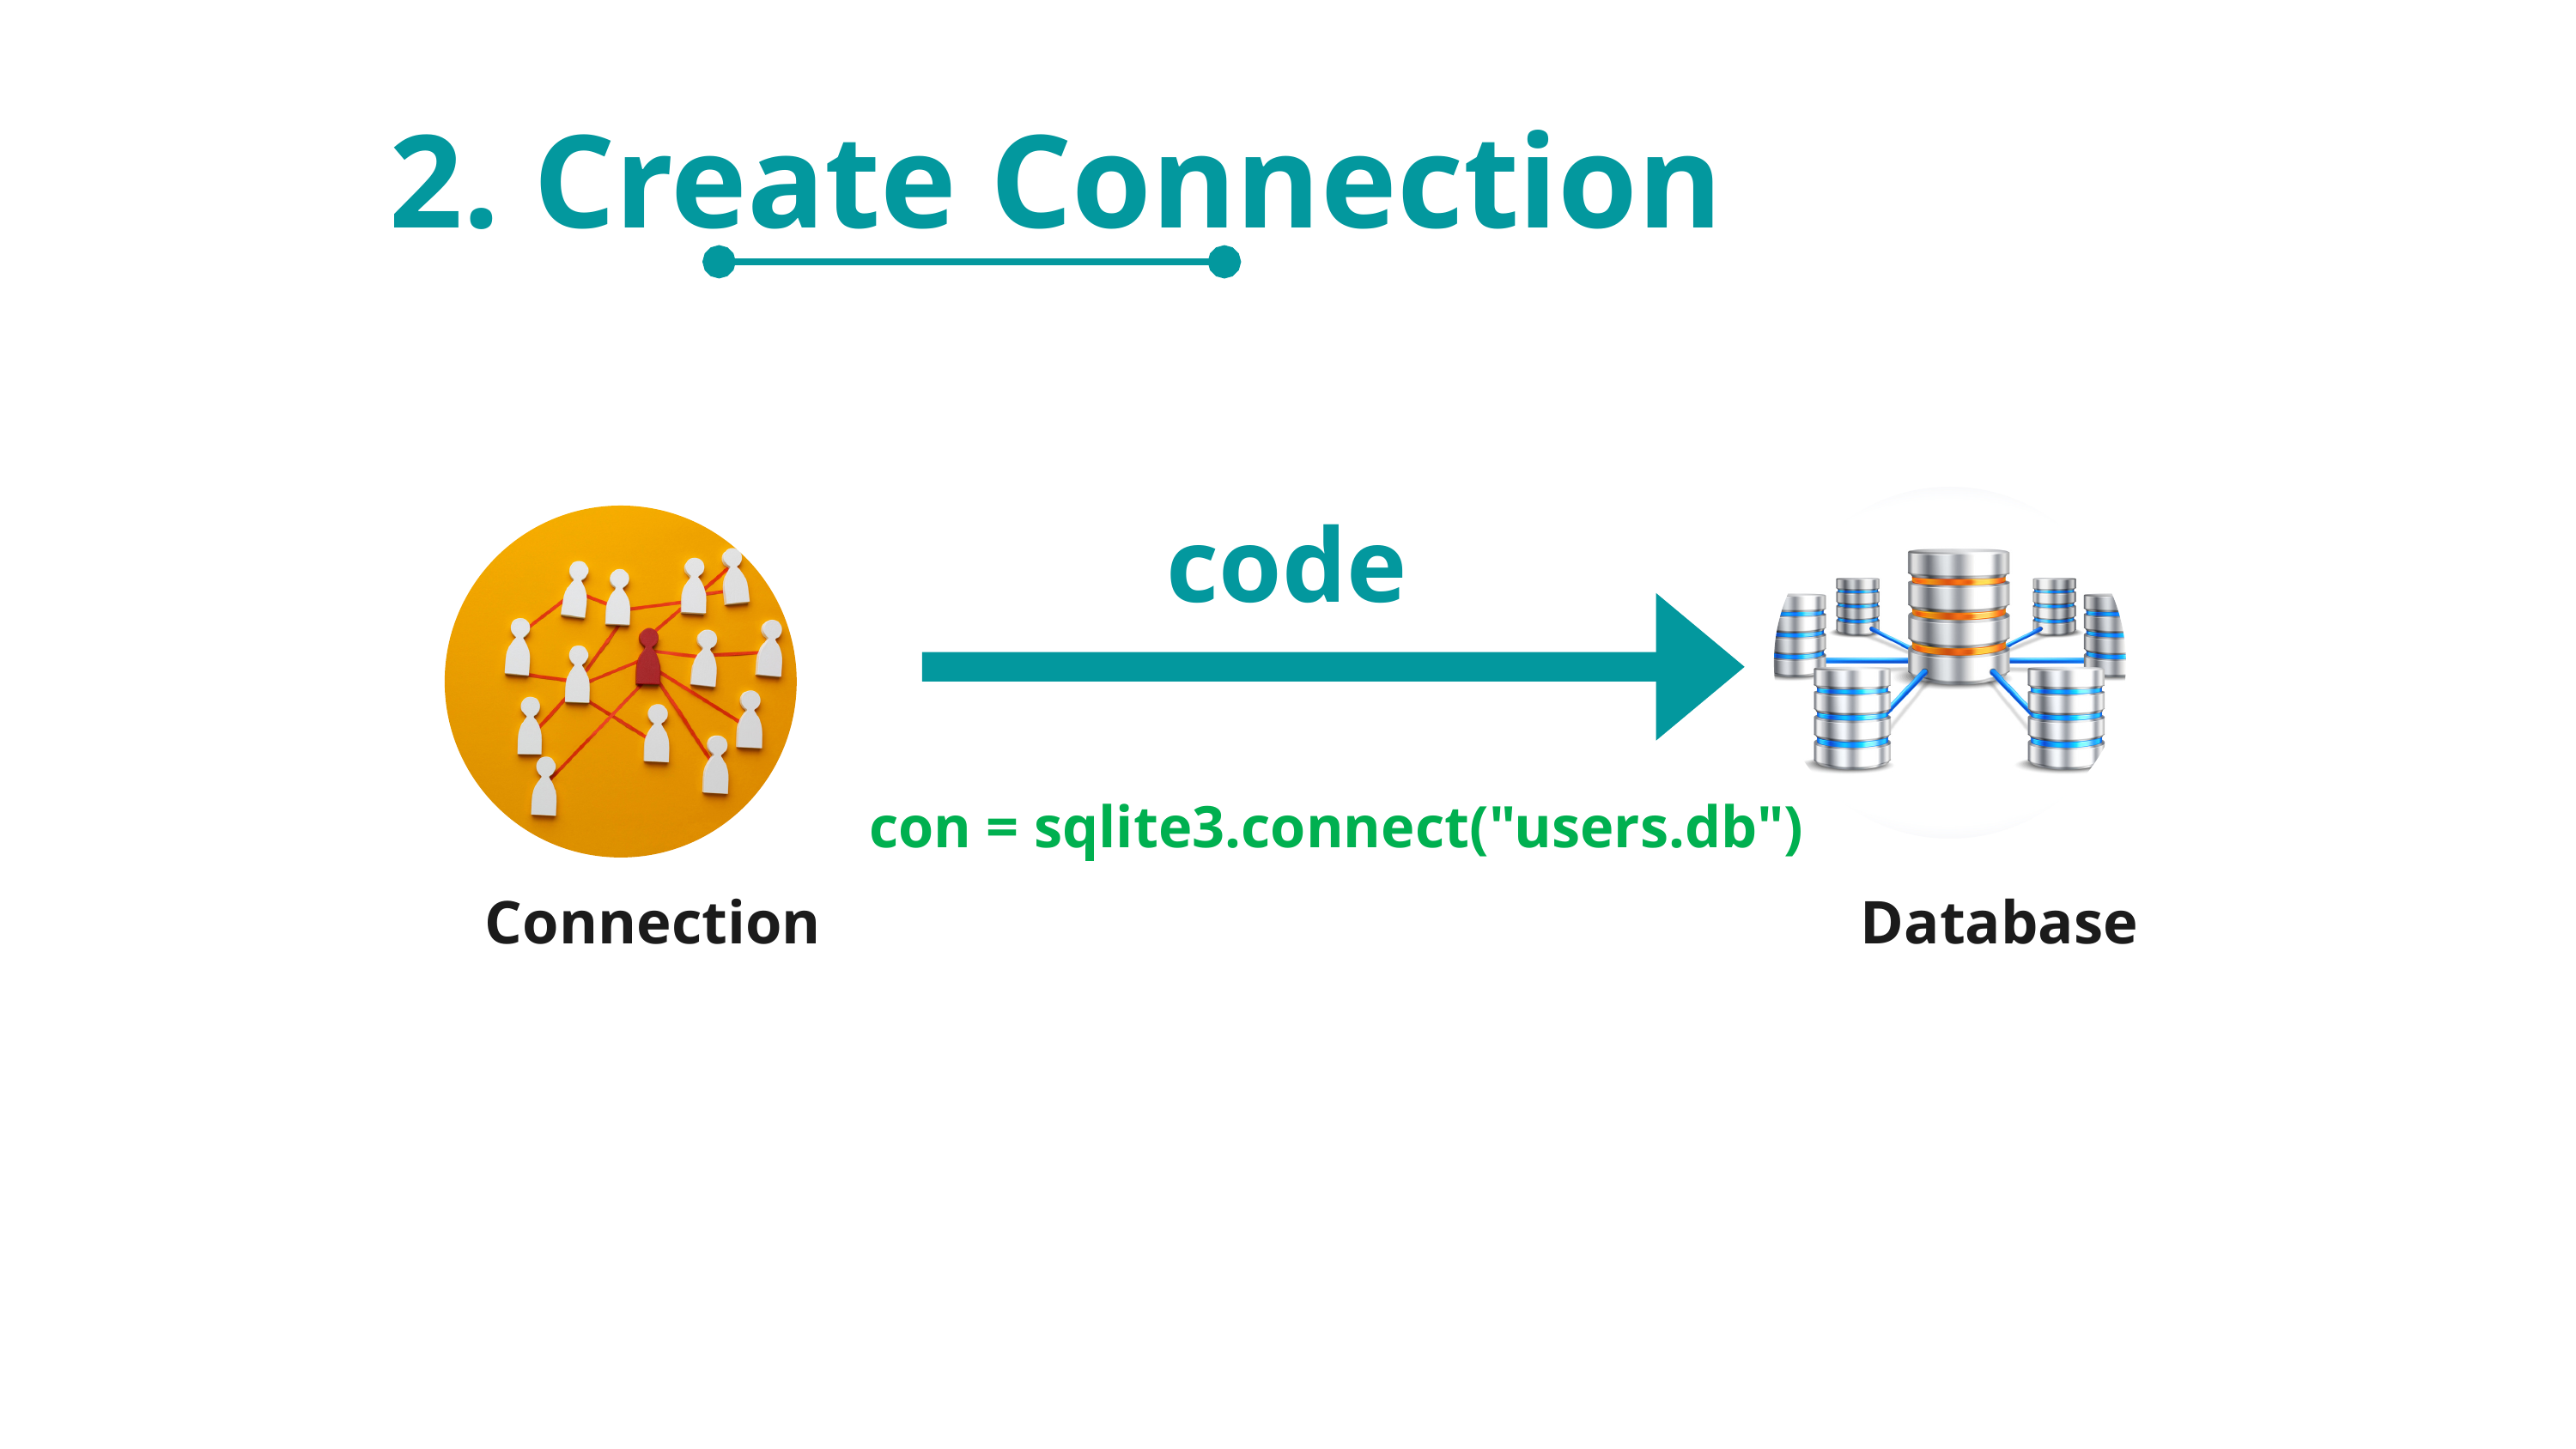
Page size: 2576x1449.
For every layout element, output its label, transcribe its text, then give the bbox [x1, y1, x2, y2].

text_box con = sqlite3.connect("users.db") [922, 773, 1669, 859]
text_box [1669, 487, 2330, 958]
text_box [235, 94, 1877, 262]
text_box code [1018, 521, 1555, 623]
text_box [384, 505, 922, 958]
